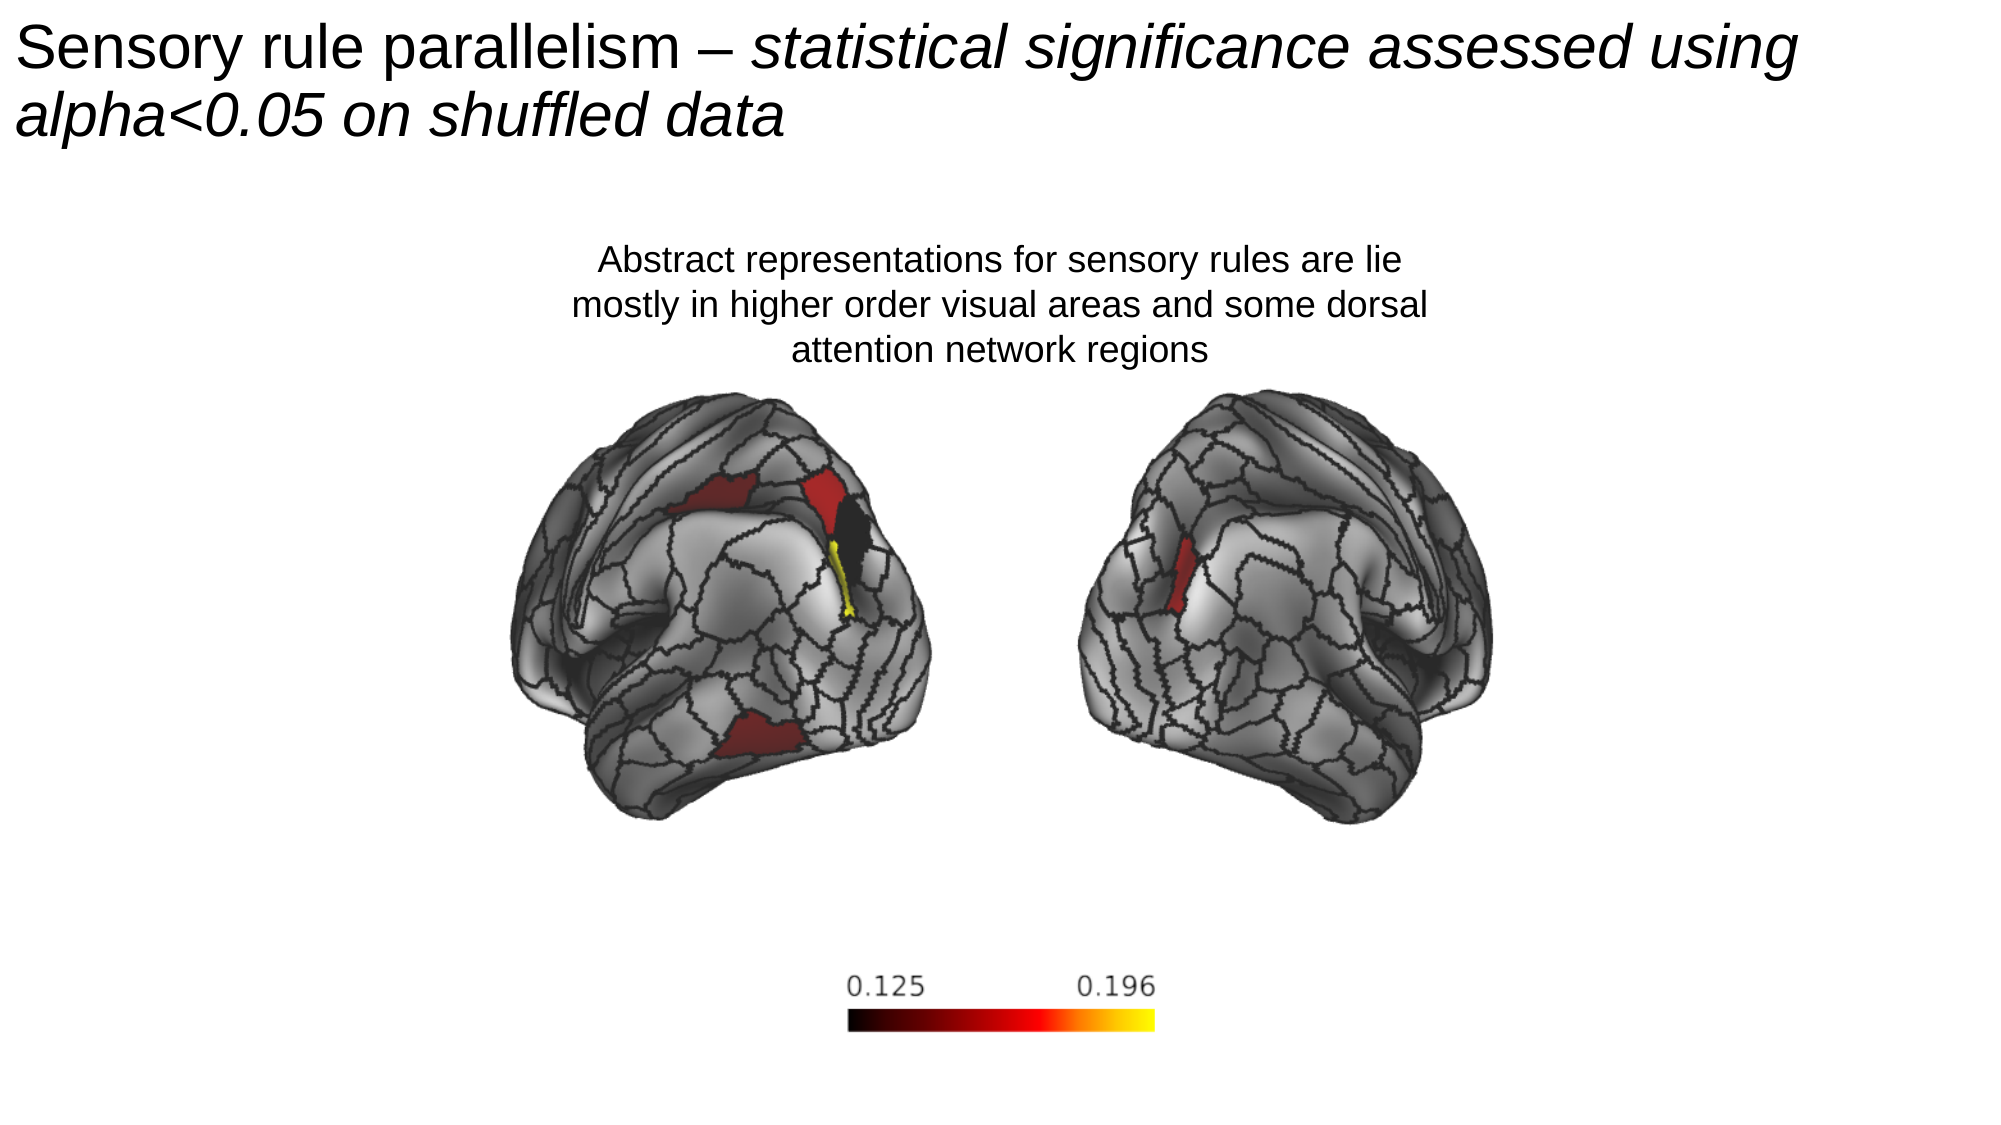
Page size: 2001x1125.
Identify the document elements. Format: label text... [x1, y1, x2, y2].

title Sensory rule parallelism – statistical significance assessed using alpha<0.05 on shuffled data [0, 0, 2000, 165]
picture [398, 190, 1602, 1037]
